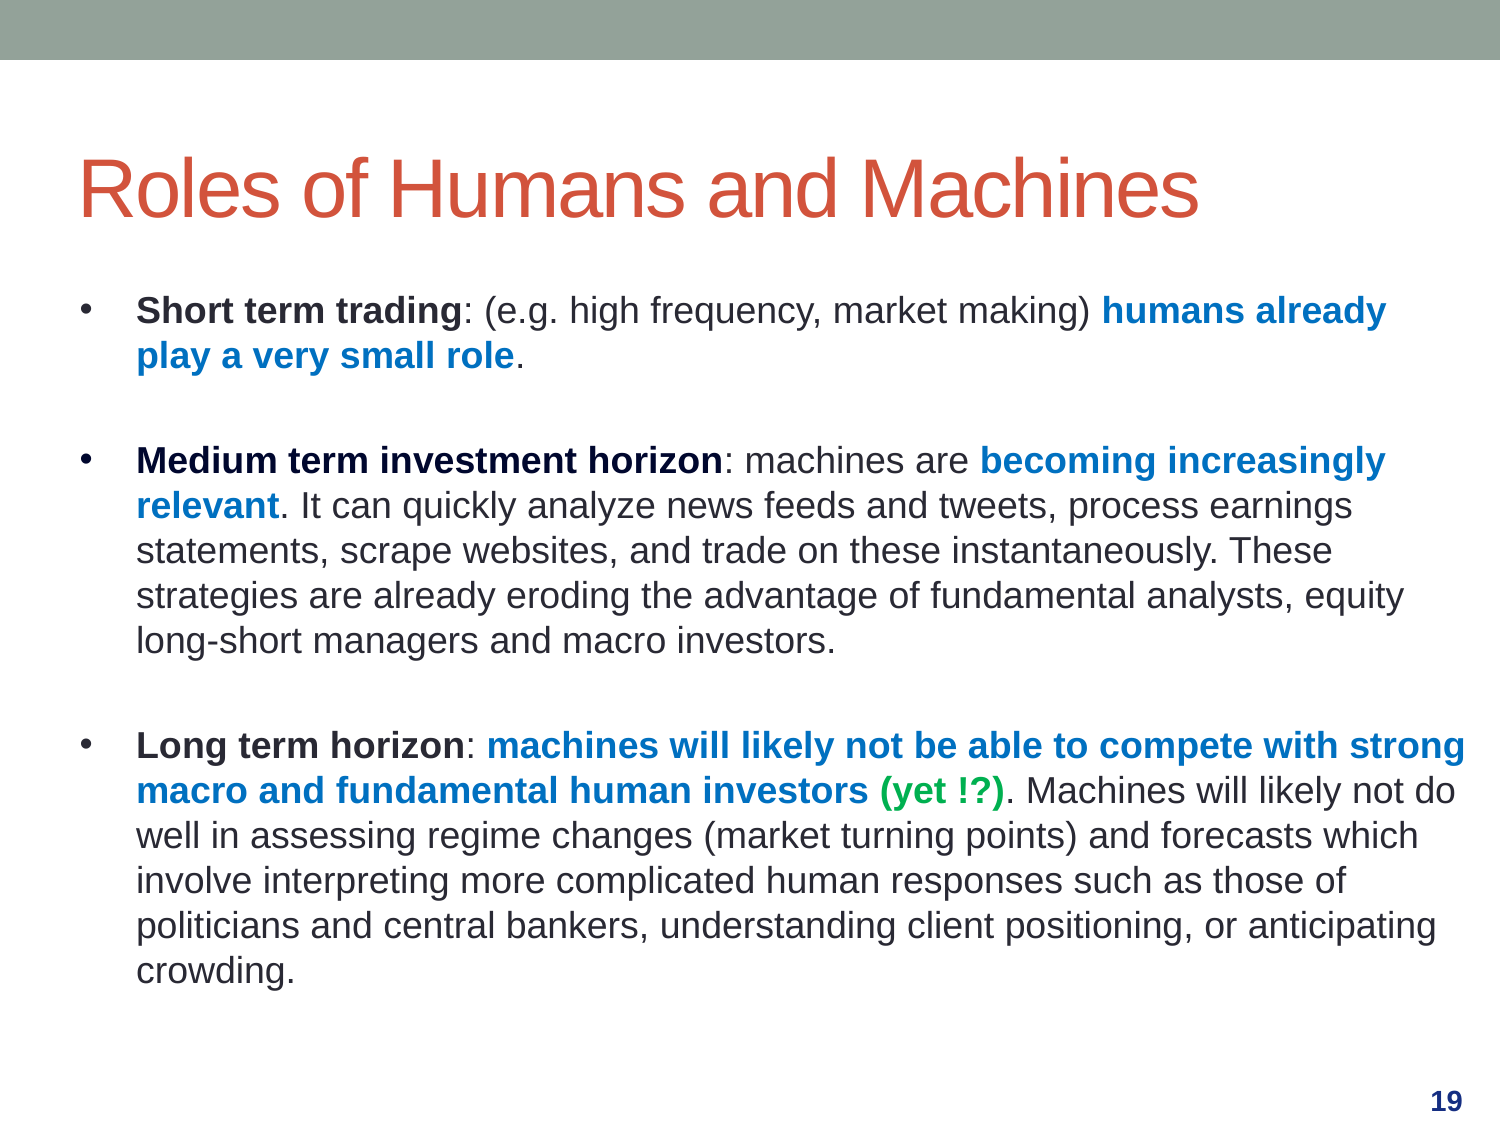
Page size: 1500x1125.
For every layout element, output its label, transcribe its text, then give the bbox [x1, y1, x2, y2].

slide_number 19 [1415, 1070, 1499, 1125]
title Roles of Humans and Machines [62, 101, 1388, 266]
text_box Short term trading: (e.g. high frequency, market making) humans already play a very small role. Medium term investment horizon: machines are becoming increasingly relevant. It can quickly analyze news feeds and tweets, process earnings statements, scrape websites, and trade on these instantaneously. These strategies are already eroding the advantage of fundamental analysts, equity long-short managers and macro investors. Long term horizon: machines will likely not be able to compete with strong macro and fundamental human investors (yet !?). Machines will likely not do well in assessing regime changes (market turning points) and forecasts which involve interpreting more complicated human responses such as those of politicians and central bankers, understanding client positioning, or anticipating crowding. [64, 278, 1483, 1047]
